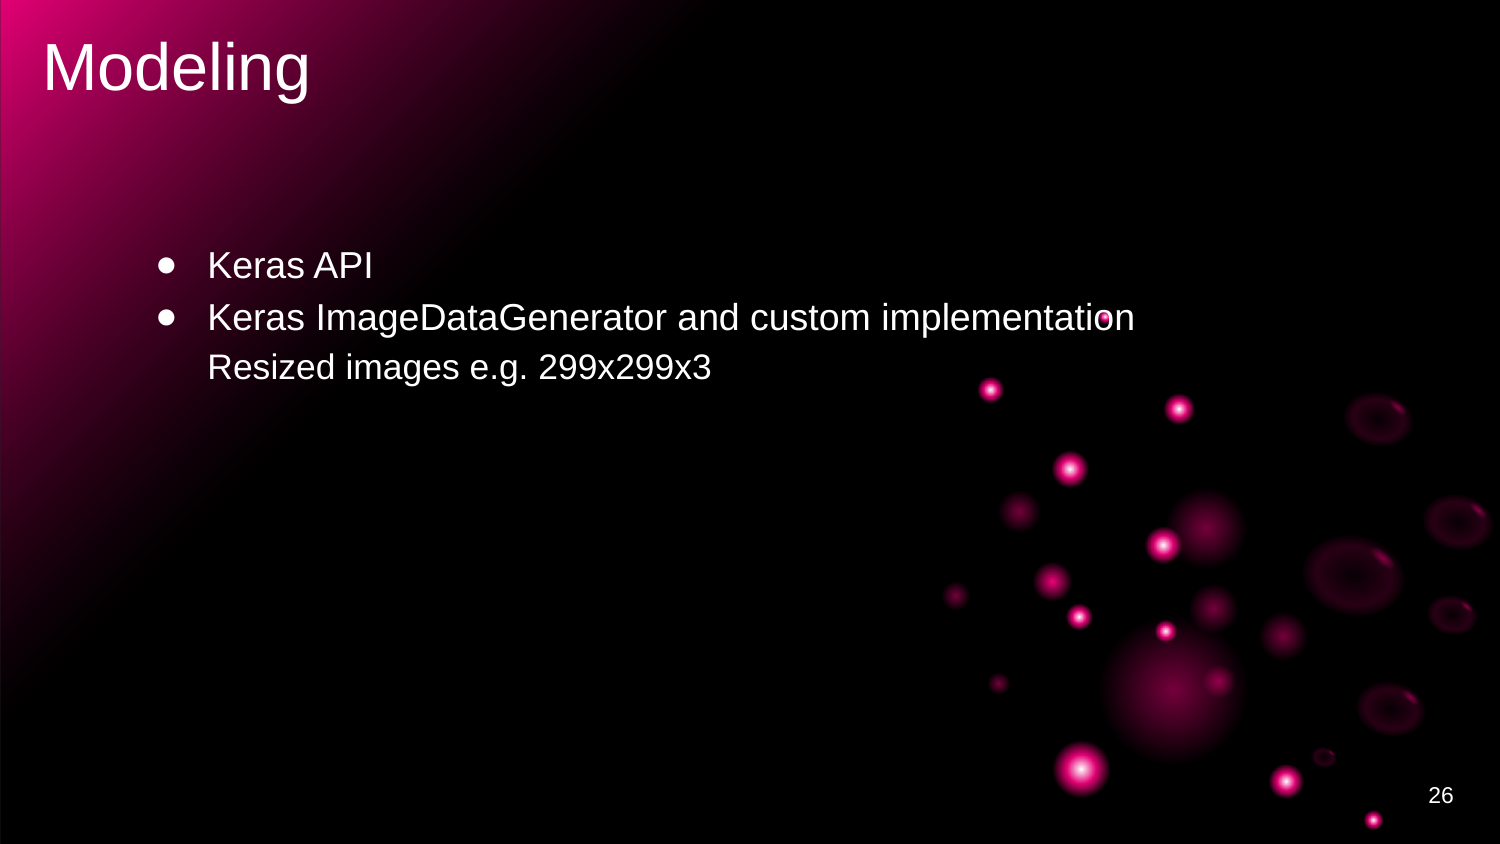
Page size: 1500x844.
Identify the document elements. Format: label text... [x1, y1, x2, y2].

picture [0, 0, 1500, 844]
list Keras API Keras ImageDataGenerator and custom implementation Resized images e.g. 299x299x3 [133, 196, 1458, 589]
slide_number ‹#› [1406, 776, 1454, 813]
title Modeling [42, 32, 1458, 99]
